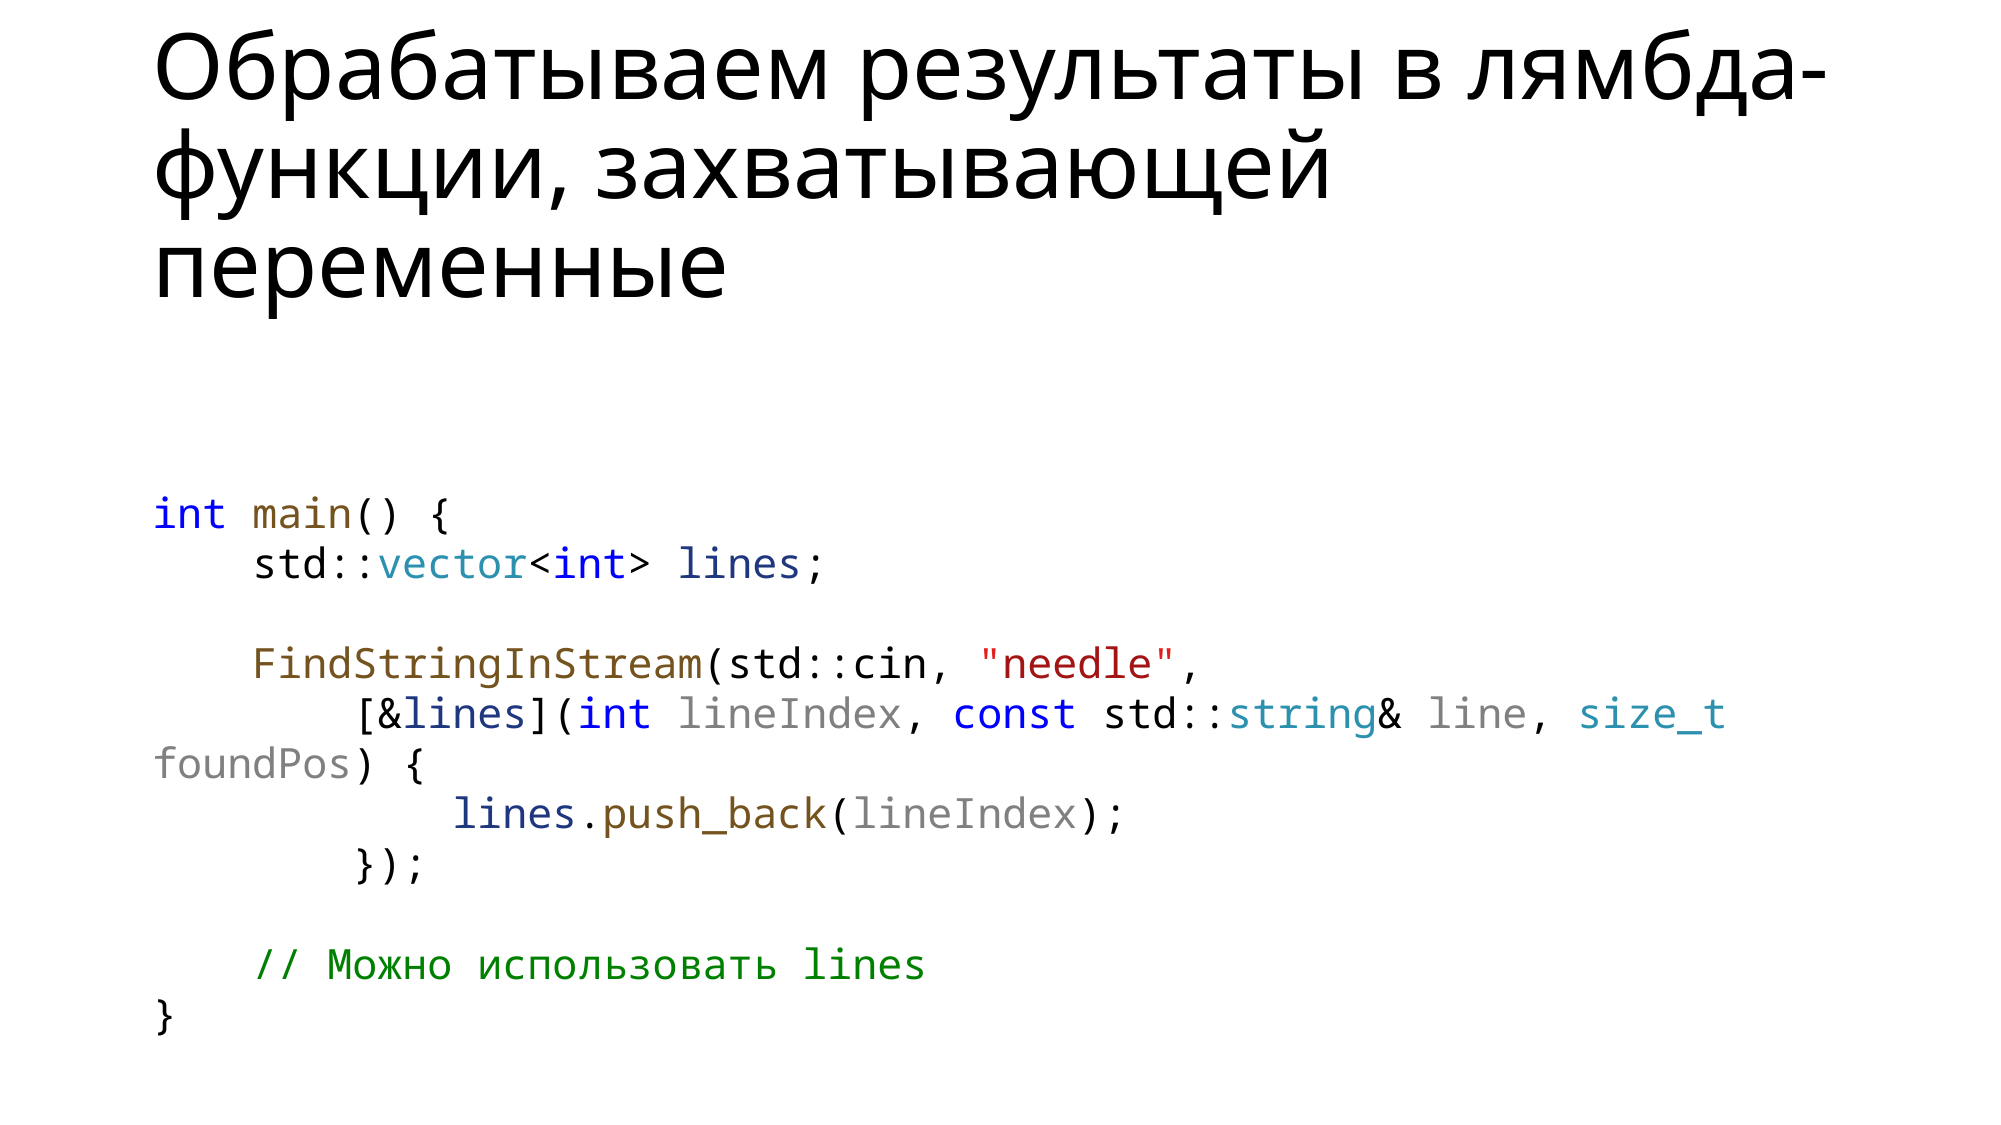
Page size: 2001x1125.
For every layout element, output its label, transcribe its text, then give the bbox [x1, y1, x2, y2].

title Обрабатываем результаты в лямбда-функции, захватывающей переменные [137, 59, 1863, 278]
text_box int main() { std::vector<int> lines; FindStringInStream(std::cin, "needle", [&lines](int lineIndex, const std::string& line, size_t foundPos) { lines.push_back(lineIndex); }); // Можно использовать lines } [137, 479, 1945, 1045]
